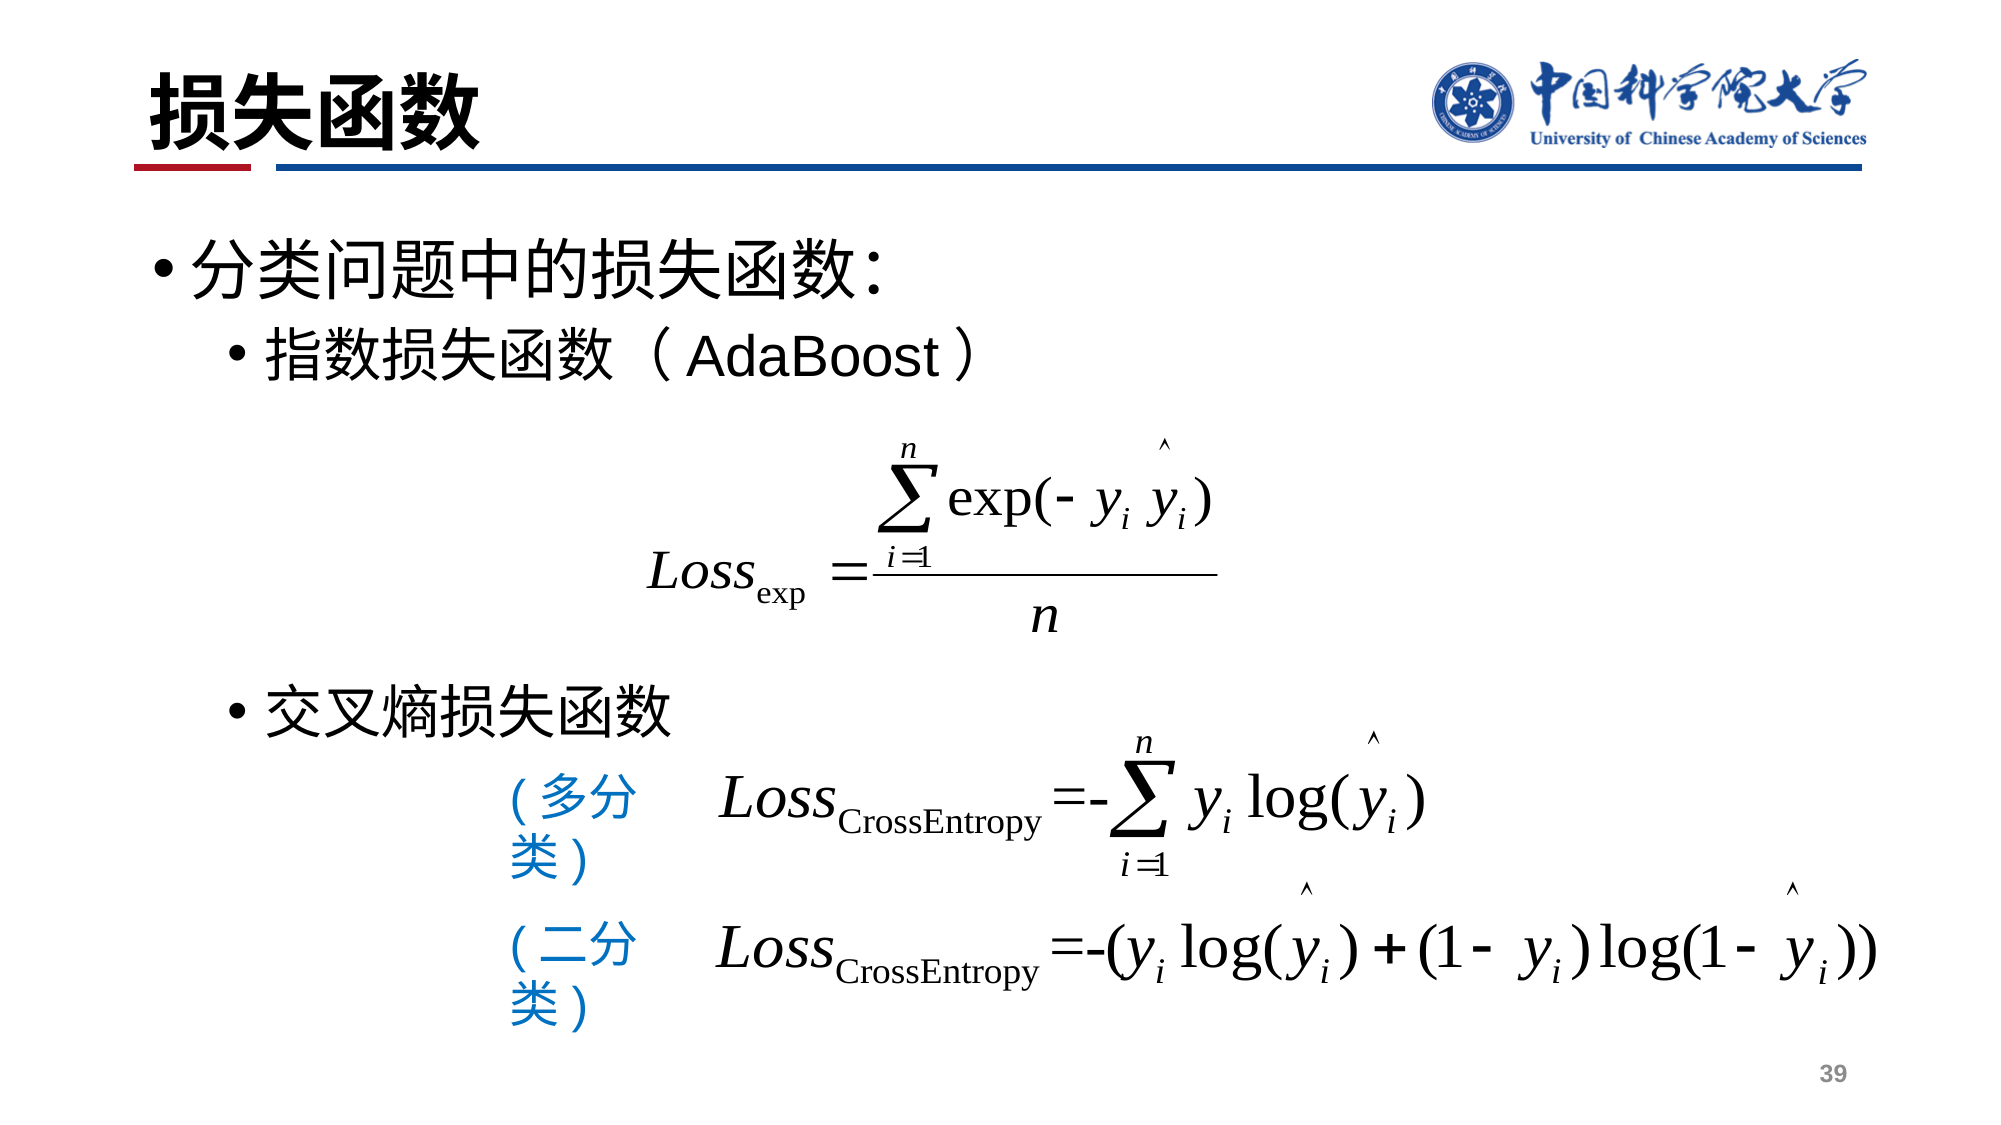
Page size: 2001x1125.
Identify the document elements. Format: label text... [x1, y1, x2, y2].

title 损失函数 [133, 0, 1863, 168]
list 分类问题中的损失函数： 指数损失函数（AdaBoost） 交叉熵损失函数 [137, 219, 1863, 1051]
slide_number 39 [1412, 1042, 1863, 1103]
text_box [707, 681, 1441, 832]
text_box (多分类) [494, 757, 707, 893]
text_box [636, 422, 1228, 645]
picture [1863, 59, 1867, 148]
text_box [704, 832, 1891, 1005]
text_box (二分类) [494, 905, 714, 1041]
